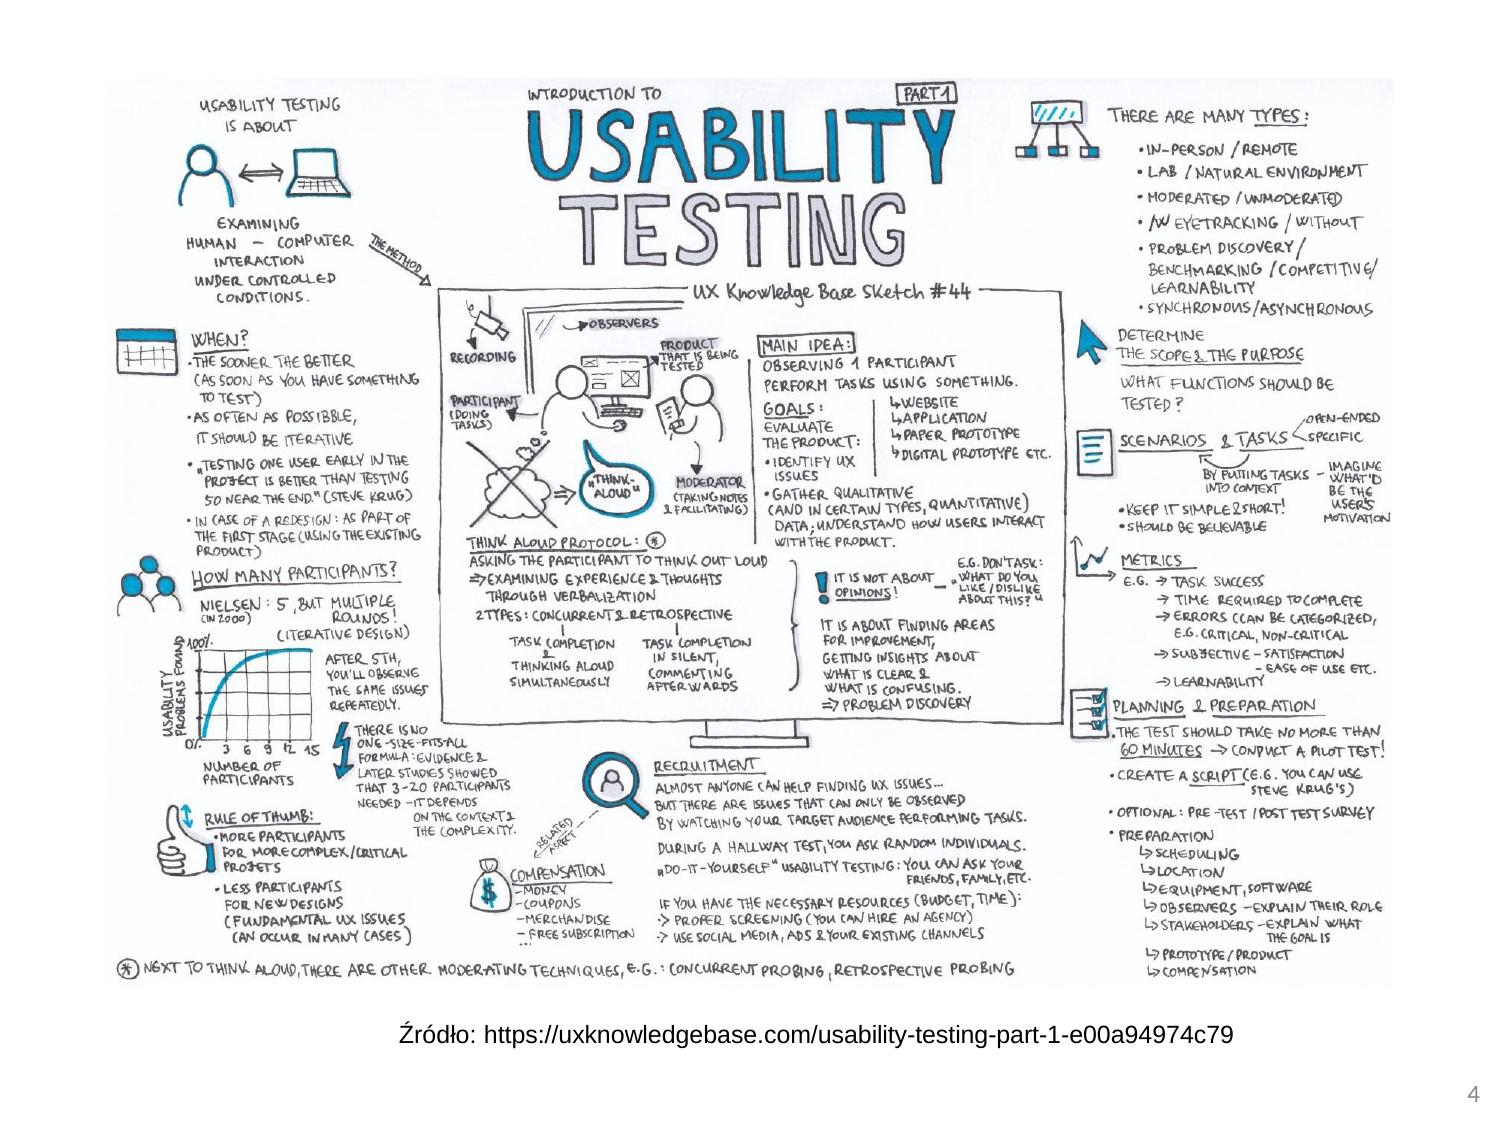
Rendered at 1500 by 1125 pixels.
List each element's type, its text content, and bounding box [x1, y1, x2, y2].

text_box Źródło: https://uxknowledgebase.com/usability-testing-part-1-e00a94974c79 [396, 1016, 1241, 1049]
text_box 4 [1461, 1081, 1487, 1108]
text_box [106, 78, 1393, 988]
